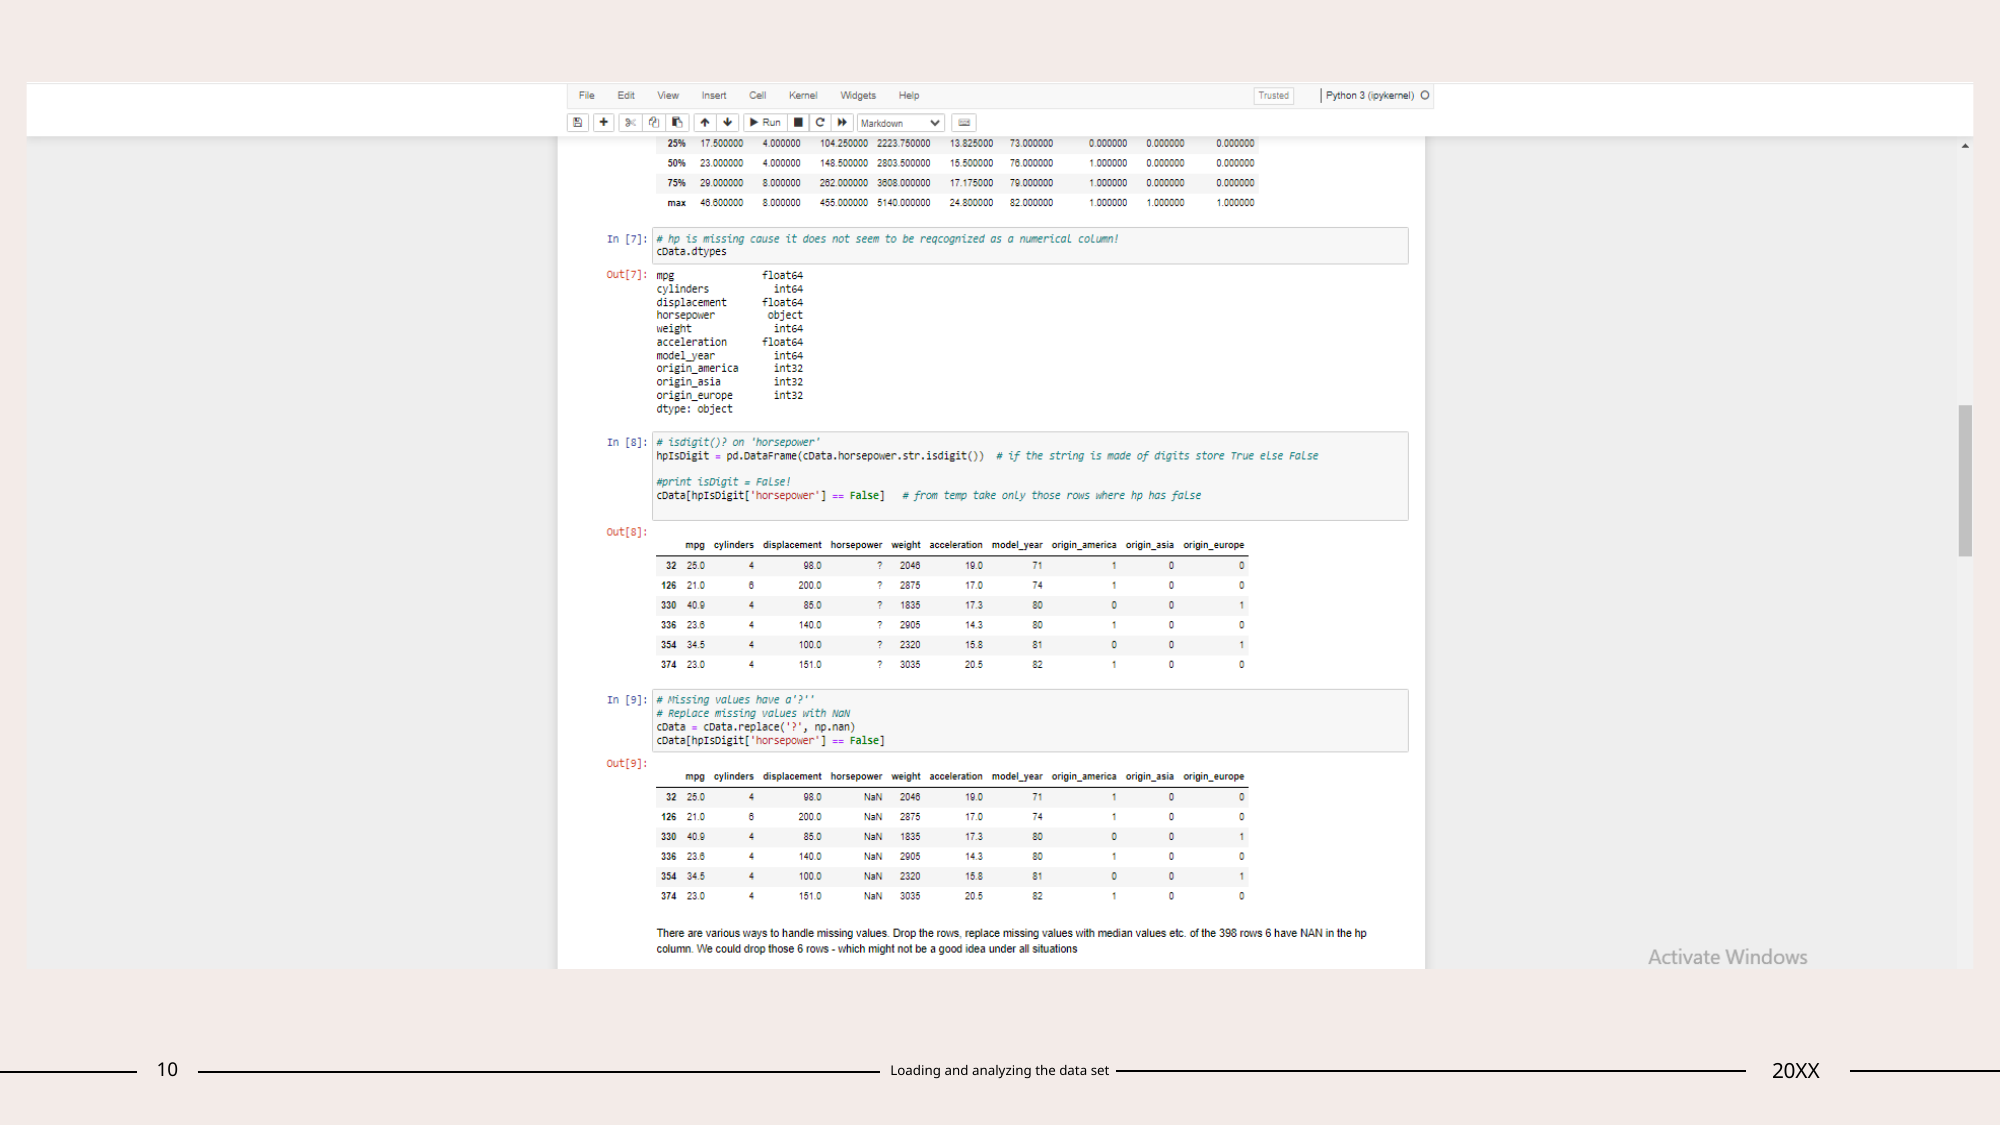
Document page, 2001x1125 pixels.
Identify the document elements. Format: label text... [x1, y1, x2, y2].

slide_number 10 [137, 1050, 198, 1091]
slide_number 20XX [1743, 1050, 1849, 1091]
picture [26, 82, 1974, 969]
footer Loading and analyzing the data set [879, 1050, 1120, 1091]
